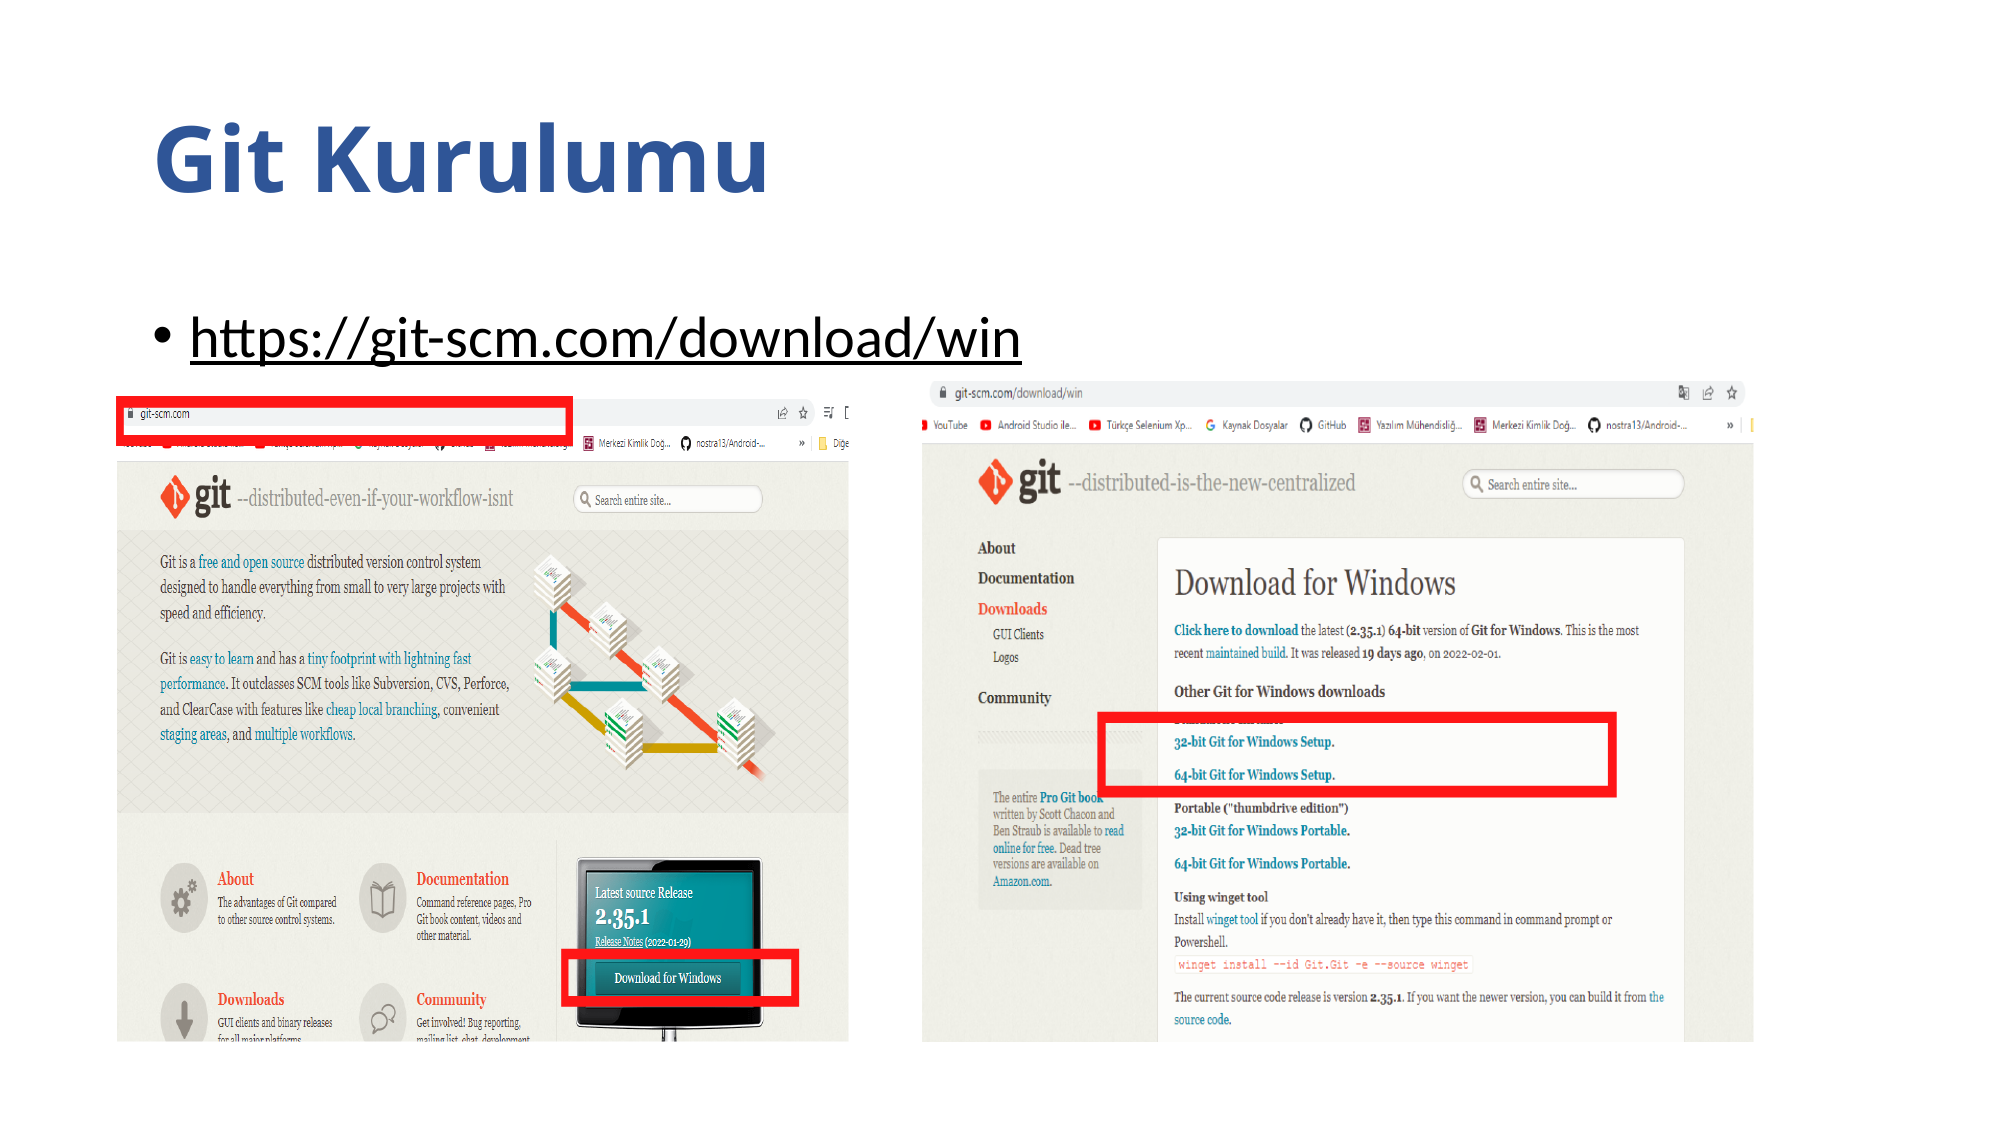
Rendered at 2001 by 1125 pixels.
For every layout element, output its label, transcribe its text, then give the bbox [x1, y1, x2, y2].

picture [921, 381, 1754, 1042]
title Git Kurulumu [137, 53, 1863, 272]
list https://git-scm.com/download/win [137, 299, 1863, 1014]
picture [116, 396, 849, 1042]
